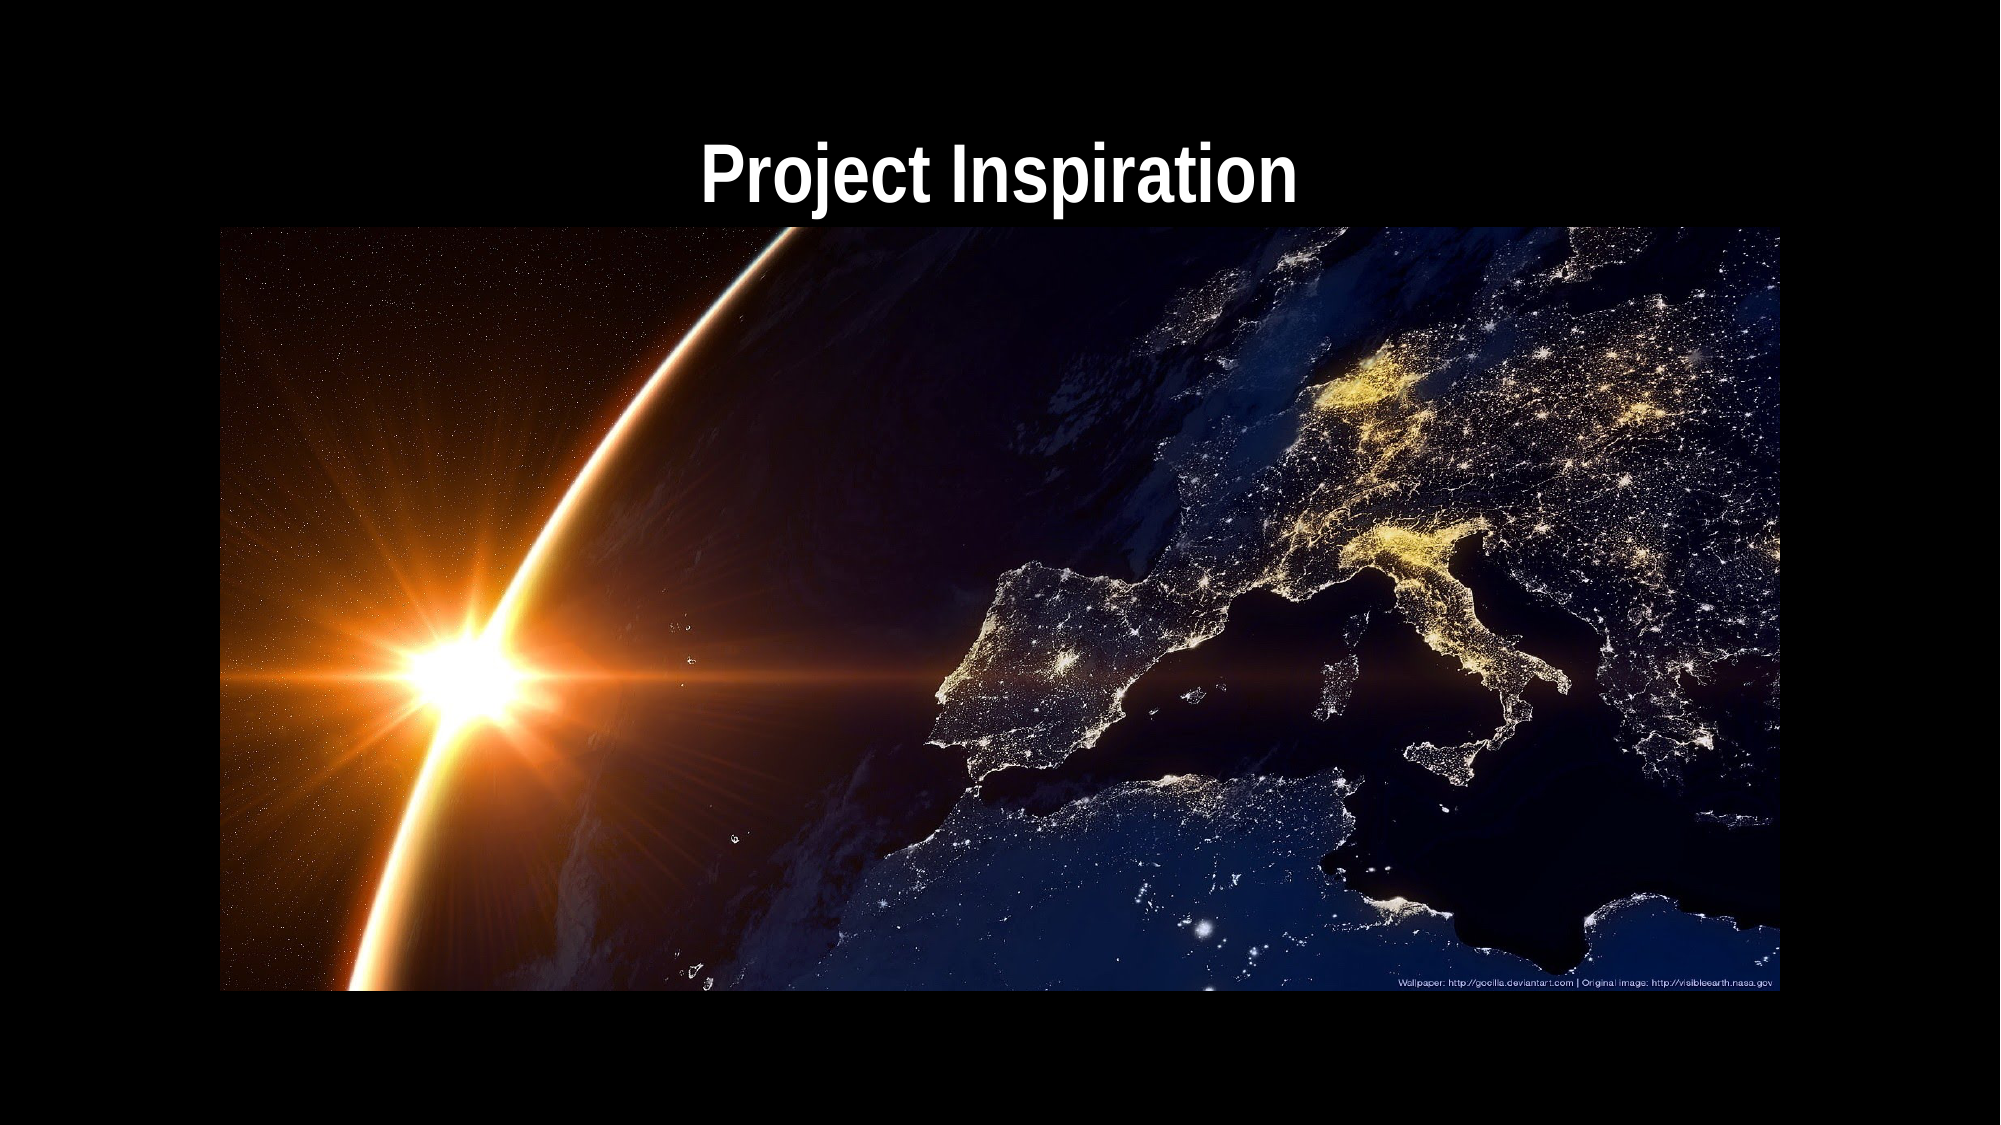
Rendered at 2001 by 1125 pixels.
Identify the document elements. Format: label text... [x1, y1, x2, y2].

picture [220, 227, 1780, 991]
text_box Project Inspiration [0, 111, 2000, 228]
